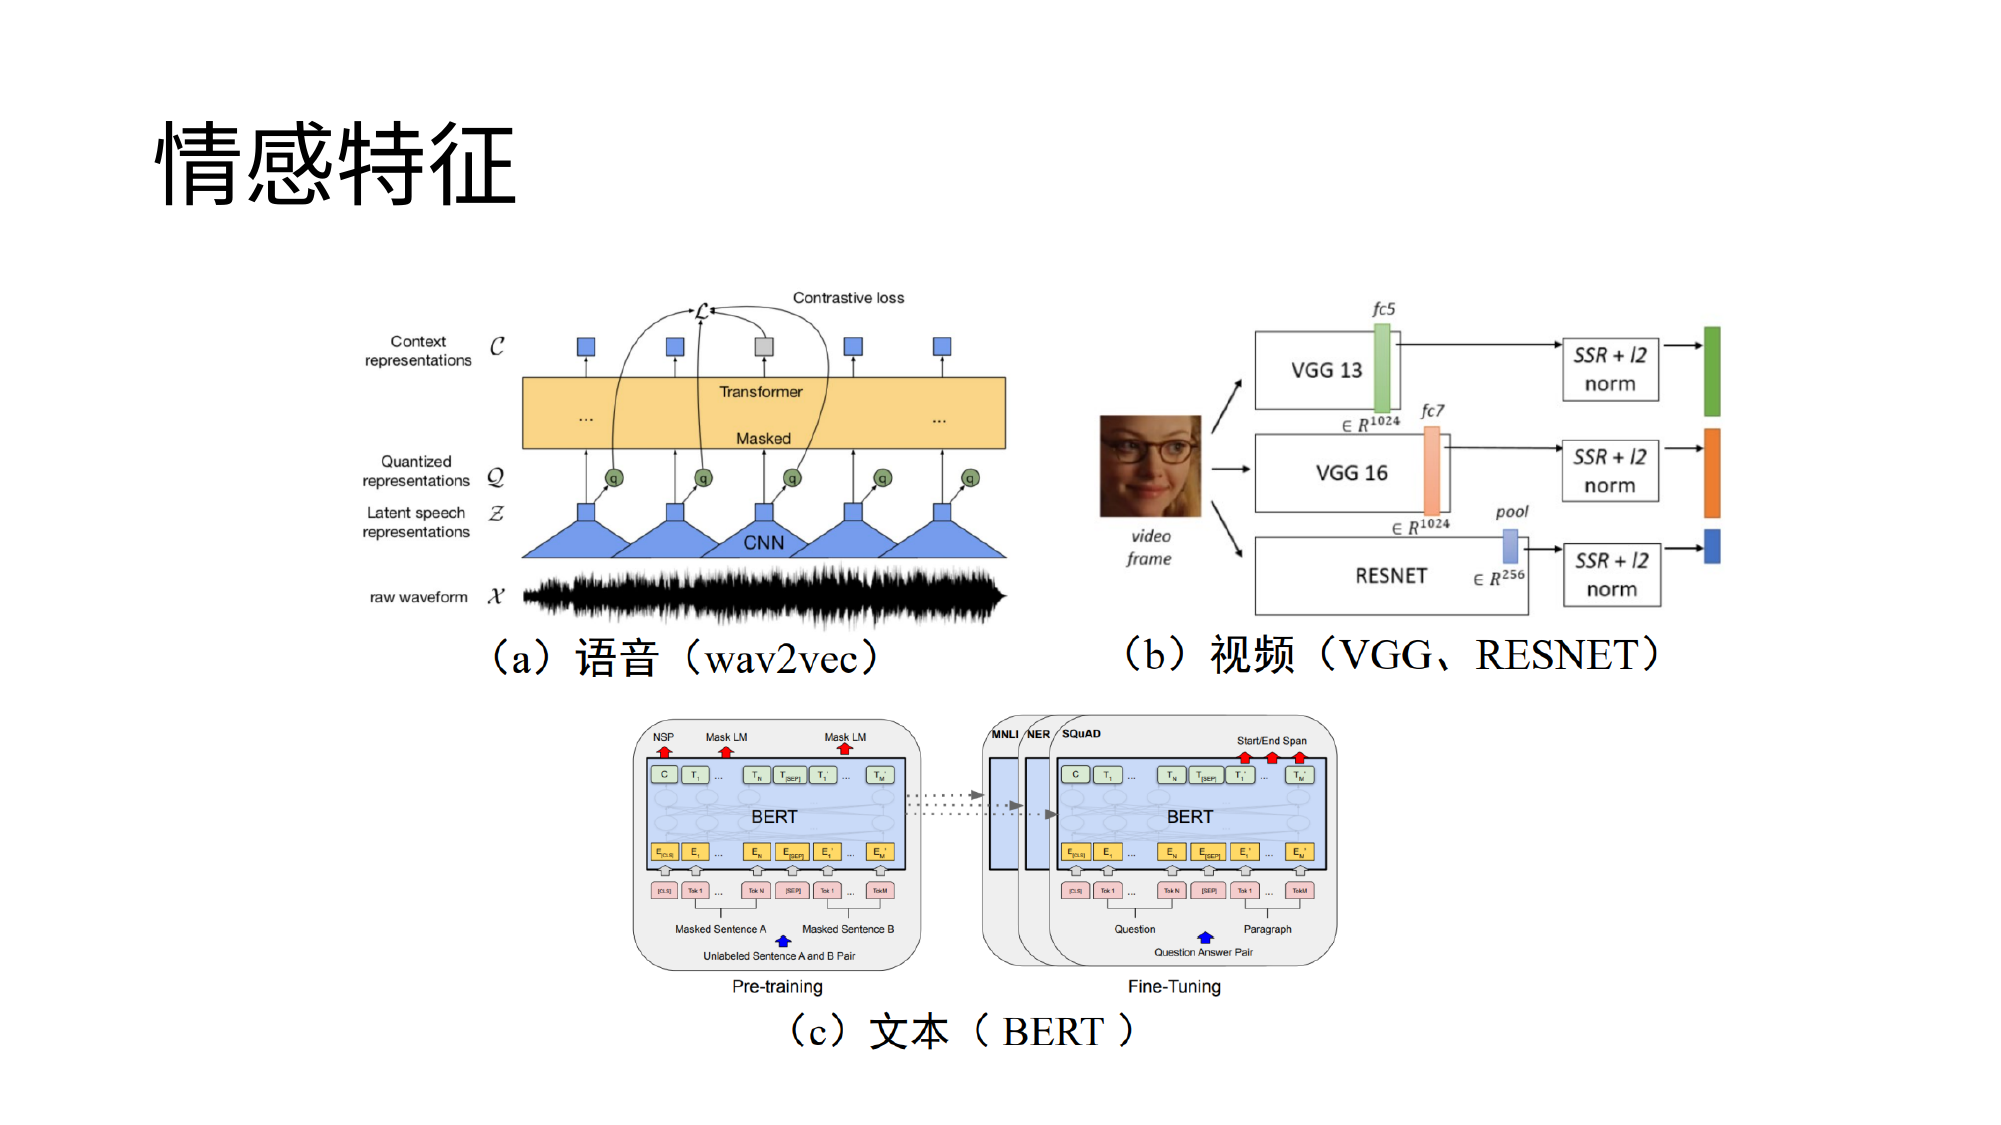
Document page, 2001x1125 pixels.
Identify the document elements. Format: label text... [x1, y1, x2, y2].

title 情感特征 [137, 59, 1863, 278]
picture [332, 271, 1744, 1060]
